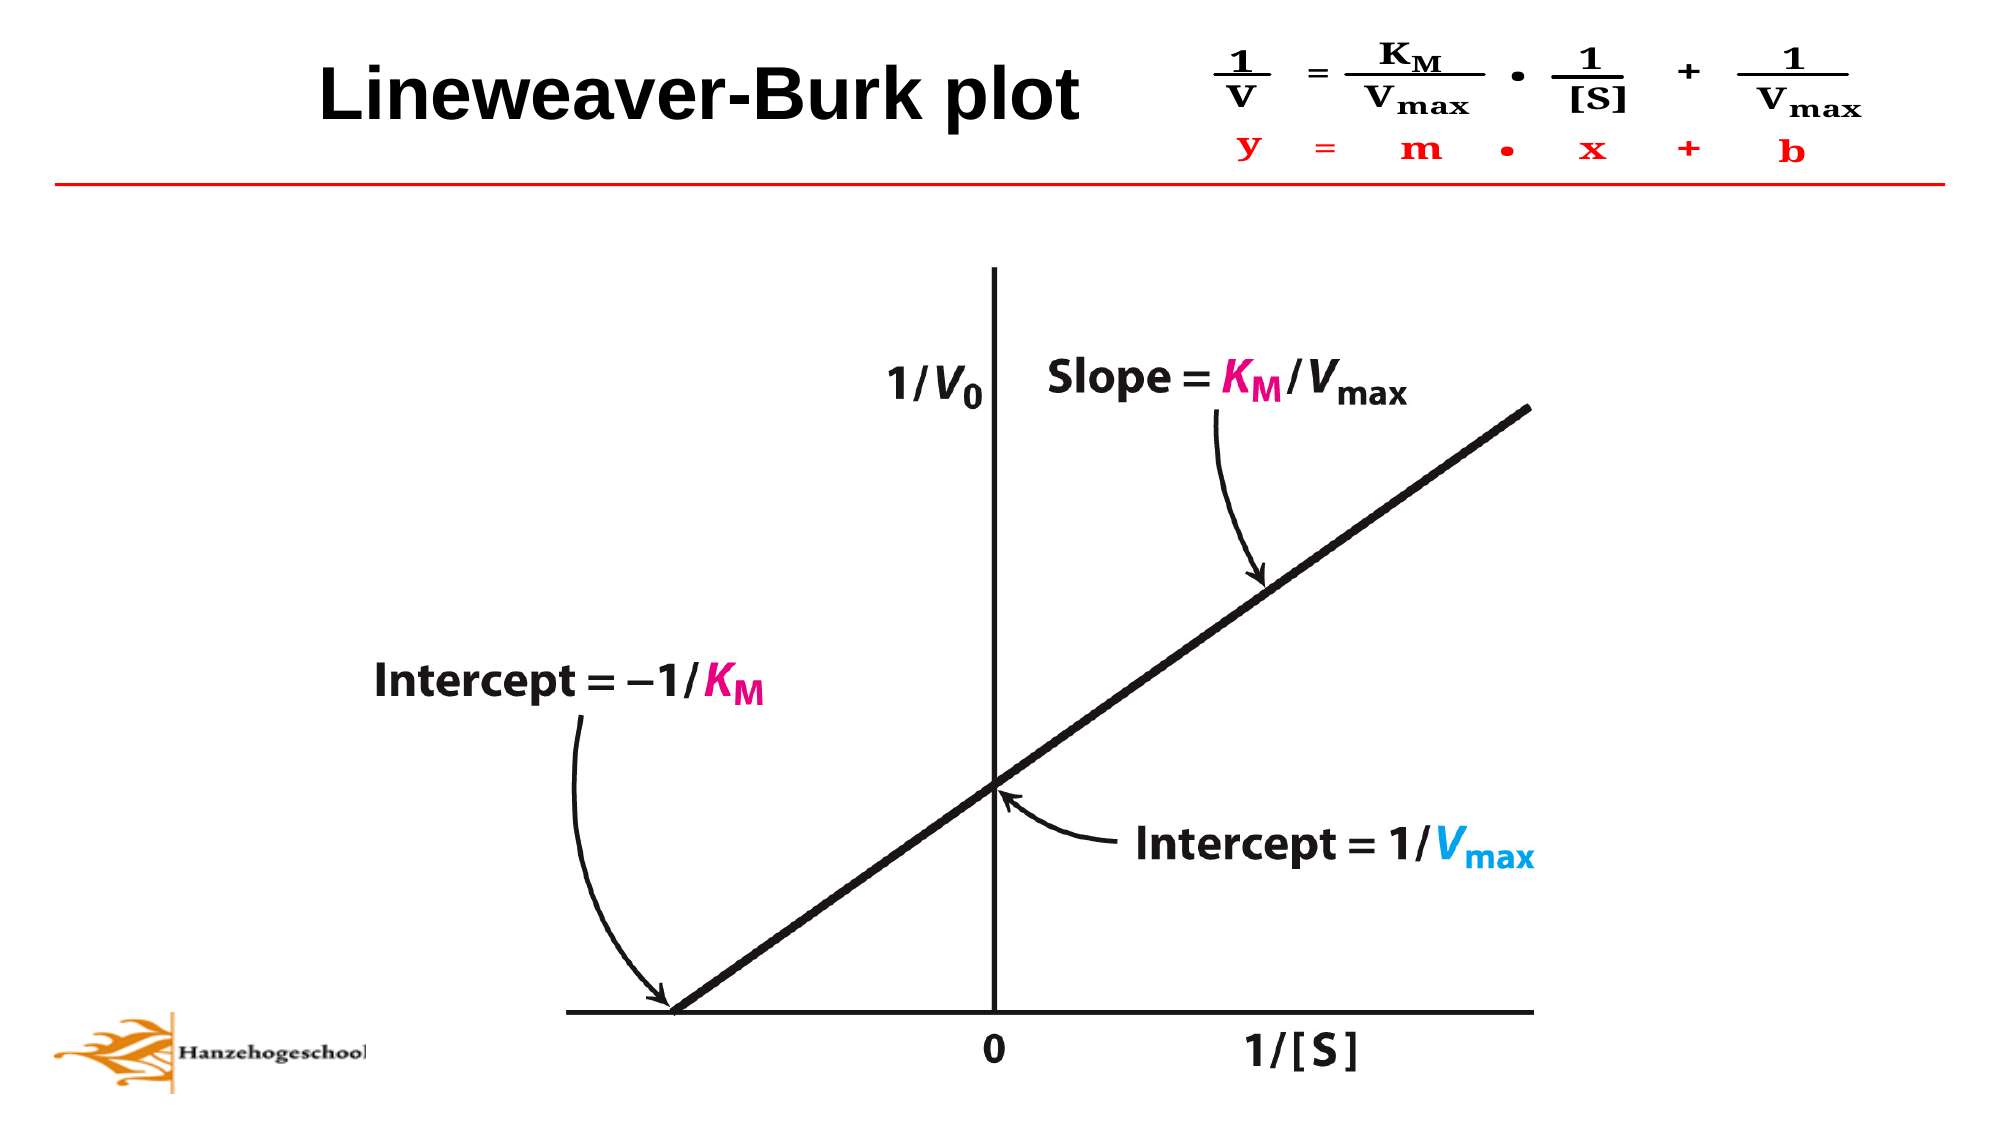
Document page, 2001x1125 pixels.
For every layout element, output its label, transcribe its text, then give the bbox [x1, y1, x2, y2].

picture [1200, 36, 1866, 168]
picture [54, 257, 1548, 1094]
text_box Lineweaver-Burk plot [303, 37, 1097, 142]
